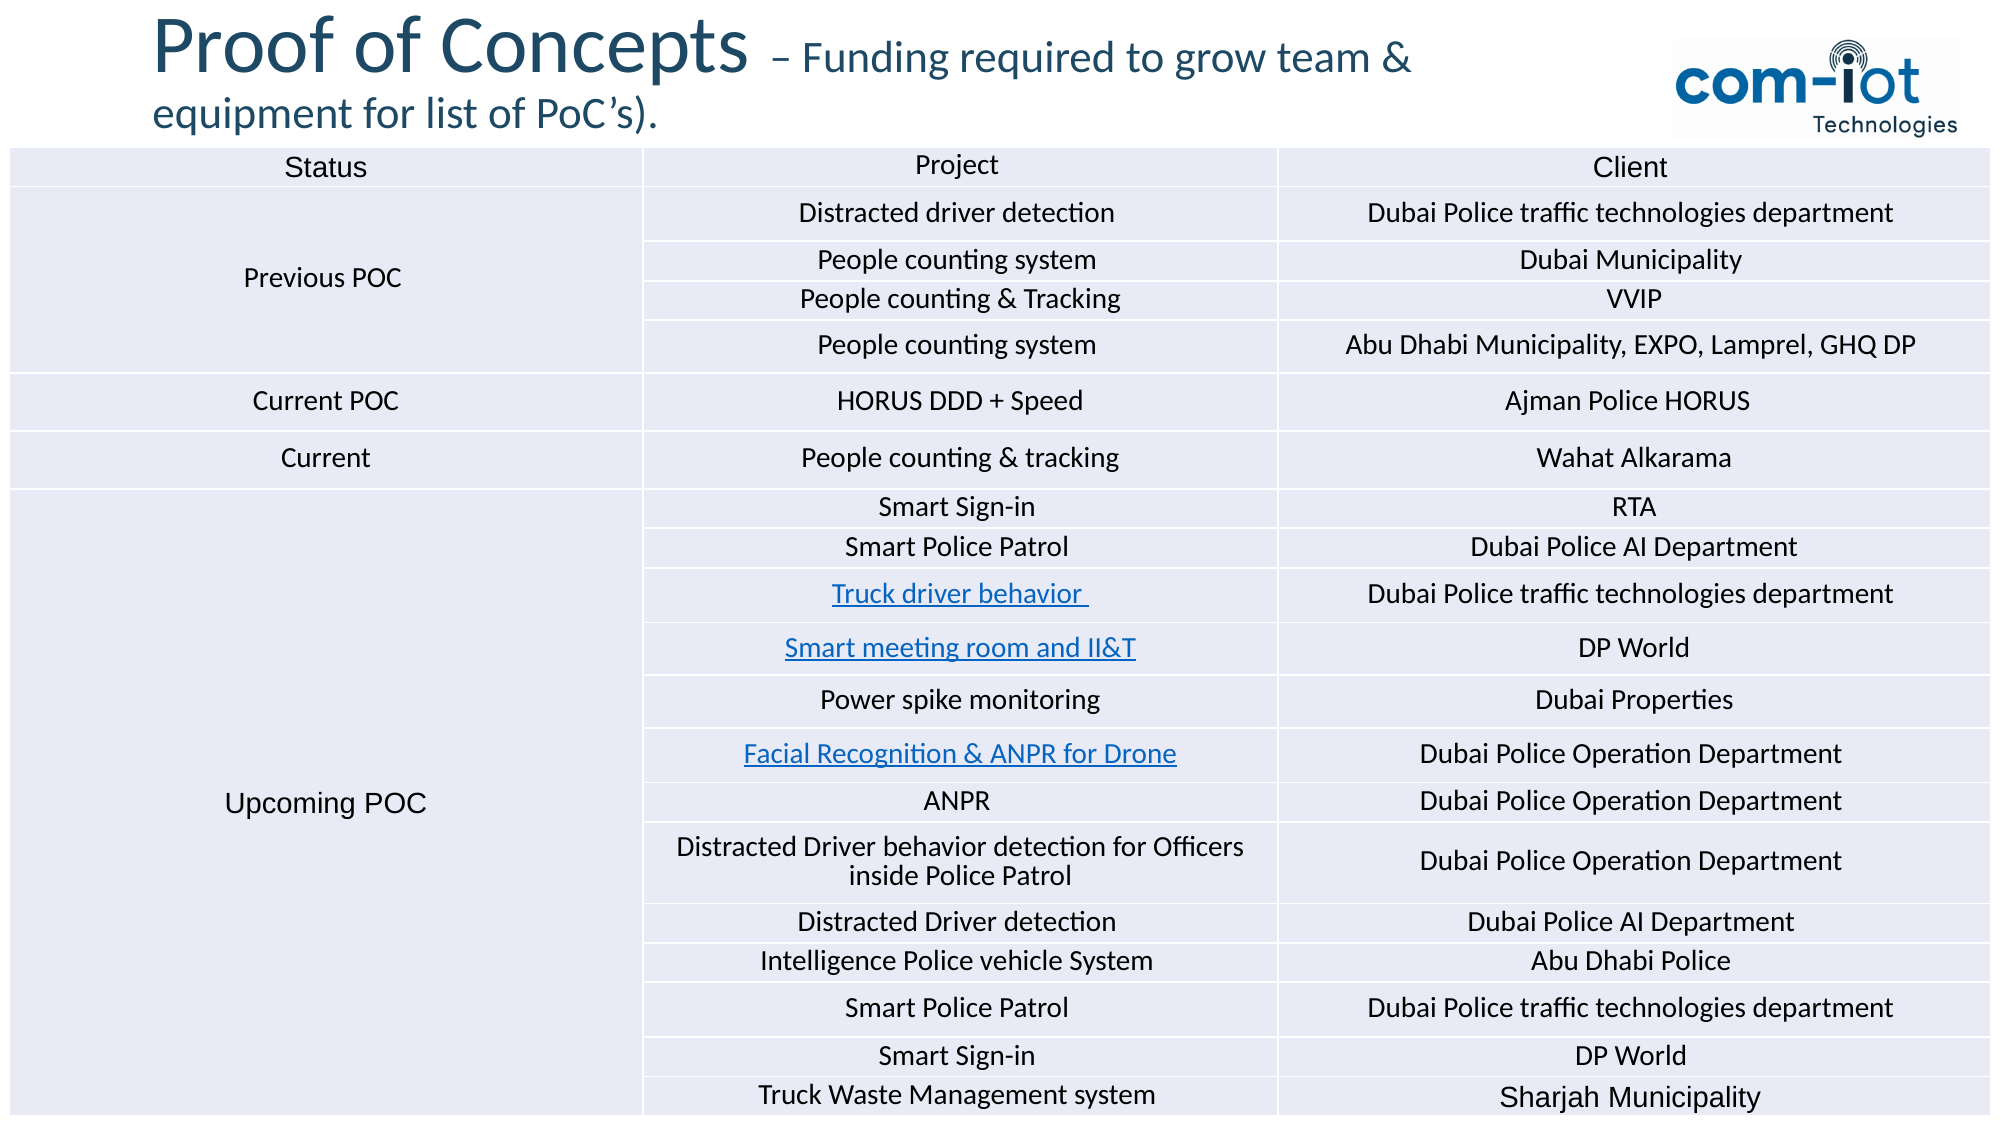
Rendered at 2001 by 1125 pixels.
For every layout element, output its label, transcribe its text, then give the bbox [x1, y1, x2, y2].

table_cell Distracted Driver behavior detection for Officers inside Police Patrol [644, 823, 1277, 903]
table_cell Facial Recognition & ANPR for Drone [644, 729, 1277, 782]
table_cell Dubai Police Operation Department [1279, 729, 1990, 782]
table_header Status [10, 148, 642, 186]
table_cell Dubai Municipality [1279, 242, 1990, 280]
table_cell Wahat Alkarama [1279, 432, 1990, 488]
table_cell Dubai Police traffic technologies department [1279, 983, 1990, 1036]
table_header Project [644, 148, 1277, 186]
table_cell Upcoming POC [10, 490, 642, 1115]
table_cell RTA [1279, 490, 1990, 527]
table_cell People counting & tracking [644, 432, 1277, 488]
table_cell People counting & Tracking [644, 282, 1277, 319]
table_header Client [1279, 148, 1990, 186]
table_cell VVIP [1279, 282, 1990, 319]
table_cell People counting system [644, 242, 1277, 280]
table_cell Current POC [10, 374, 642, 430]
table_cell Dubai Police Operation Department [1279, 783, 1990, 821]
table_cell Dubai Police traffic technologies department [1279, 569, 1990, 622]
table_cell Abu Dhabi Police [1279, 944, 1990, 981]
table_cell DP World [1279, 623, 1990, 674]
table_cell Truck Waste Management system [644, 1077, 1277, 1115]
table_cell Smart Police Patrol [644, 983, 1277, 1036]
table_cell ANPR [644, 783, 1277, 821]
table_cell Current [10, 432, 642, 488]
table_cell Abu Dhabi Municipality, EXPO, Lamprel, GHQ DP [1279, 321, 1990, 372]
table_cell Dubai Police AI Department [1279, 904, 1990, 942]
table_cell Dubai Properties [1279, 676, 1990, 727]
table_cell Previous POC [10, 187, 642, 372]
table_cell People counting system [644, 321, 1277, 372]
table_cell Dubai Police Operation Department [1279, 823, 1990, 903]
table_cell Smart meeting room and II&T [644, 623, 1277, 674]
table_cell Intelligence Police vehicle System [644, 944, 1277, 981]
table_cell Distracted driver detection [644, 187, 1277, 240]
table_cell Smart Sign-in [644, 490, 1277, 527]
table_cell HORUS DDD + Speed [644, 374, 1277, 430]
table_cell Ajman Police HORUS [1279, 374, 1990, 430]
table_cell Dubai Police traffic technologies department [1279, 187, 1990, 240]
table_cell Dubai Police AI Department [1279, 529, 1990, 567]
table_cell DP World [1279, 1038, 1990, 1076]
table_cell Smart Sign-in [644, 1038, 1277, 1076]
table_cell Smart Police Patrol [644, 529, 1277, 567]
table_cell Truck driver behavior [644, 569, 1277, 622]
picture [1673, 37, 1960, 140]
table_cell Sharjah Municipality [1279, 1077, 1990, 1115]
table_cell Power spike monitoring [644, 676, 1277, 727]
title Proof of Concepts – Funding required to grow team & equipment for list of PoC’s). [137, 0, 1616, 140]
table_cell Distracted Driver detection [644, 904, 1277, 942]
